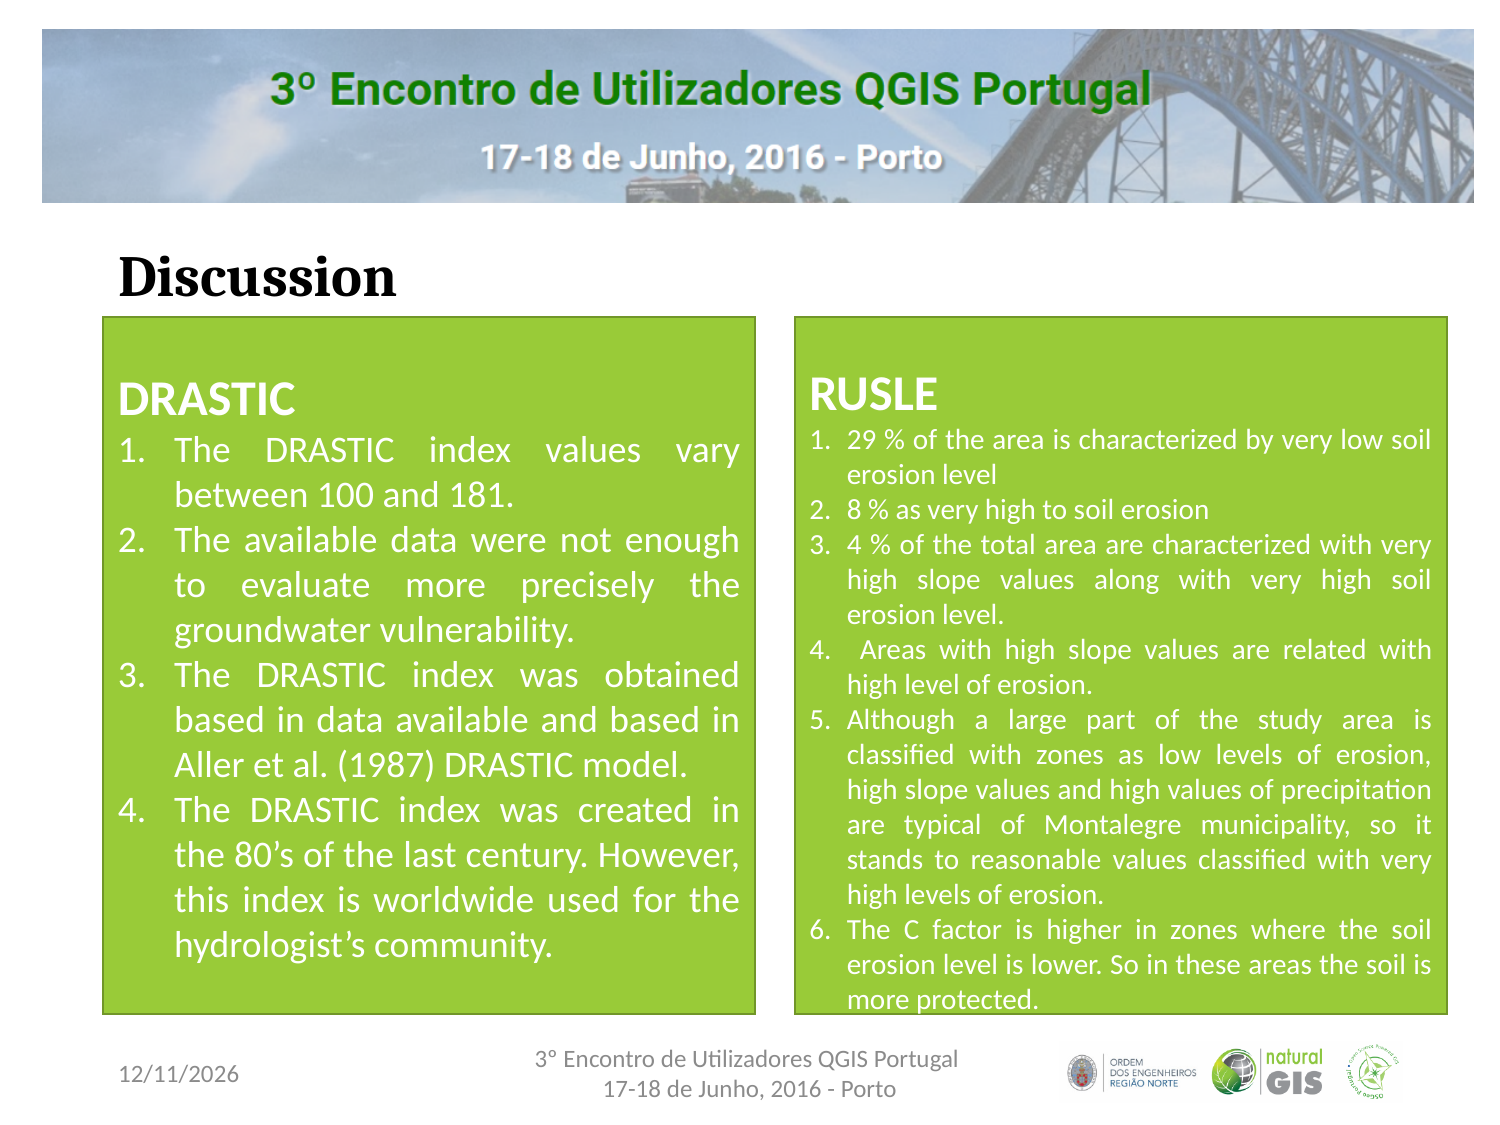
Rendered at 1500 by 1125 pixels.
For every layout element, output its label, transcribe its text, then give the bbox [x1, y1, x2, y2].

footer 3º Encontro de Utilizadores QGIS Portugal 17-18 de Junho, 2016 - Porto [496, 1042, 1004, 1103]
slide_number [103, 1042, 441, 1103]
slide_number 22 [1059, 1042, 1397, 1103]
text_box DRASTIC The DRASTIC index values vary between 100 and 181. The available data were not enough to evaluate more precisely the groundwater vulnerability. The DRASTIC index was obtained based in data available and based in Aller et al. (1987) DRASTIC model. The DRASTIC index was created in the 80’s of the last century. However, this index is worldwide used for the hydrologist’s community. [102, 316, 756, 1015]
picture [1059, 1041, 1403, 1103]
title Discussion [103, 239, 1397, 317]
picture [42, 29, 1474, 203]
text_box RUSLE 29 % of the area is characterized by very low soil erosion level 8 % as very high to soil erosion 4 % of the total area are characterized with very high slope values along with very high soil erosion level. Areas with high slope values are related with high level of erosion. Although a large part of the study area is classified with zones as low levels of erosion, high slope values and high values of precipitation are typical of Montalegre municipality, so it stands to reasonable values classified with very high levels of erosion. The C factor is higher in zones where the soil erosion level is lower. So in these areas the soil is more protected. [794, 316, 1448, 1015]
